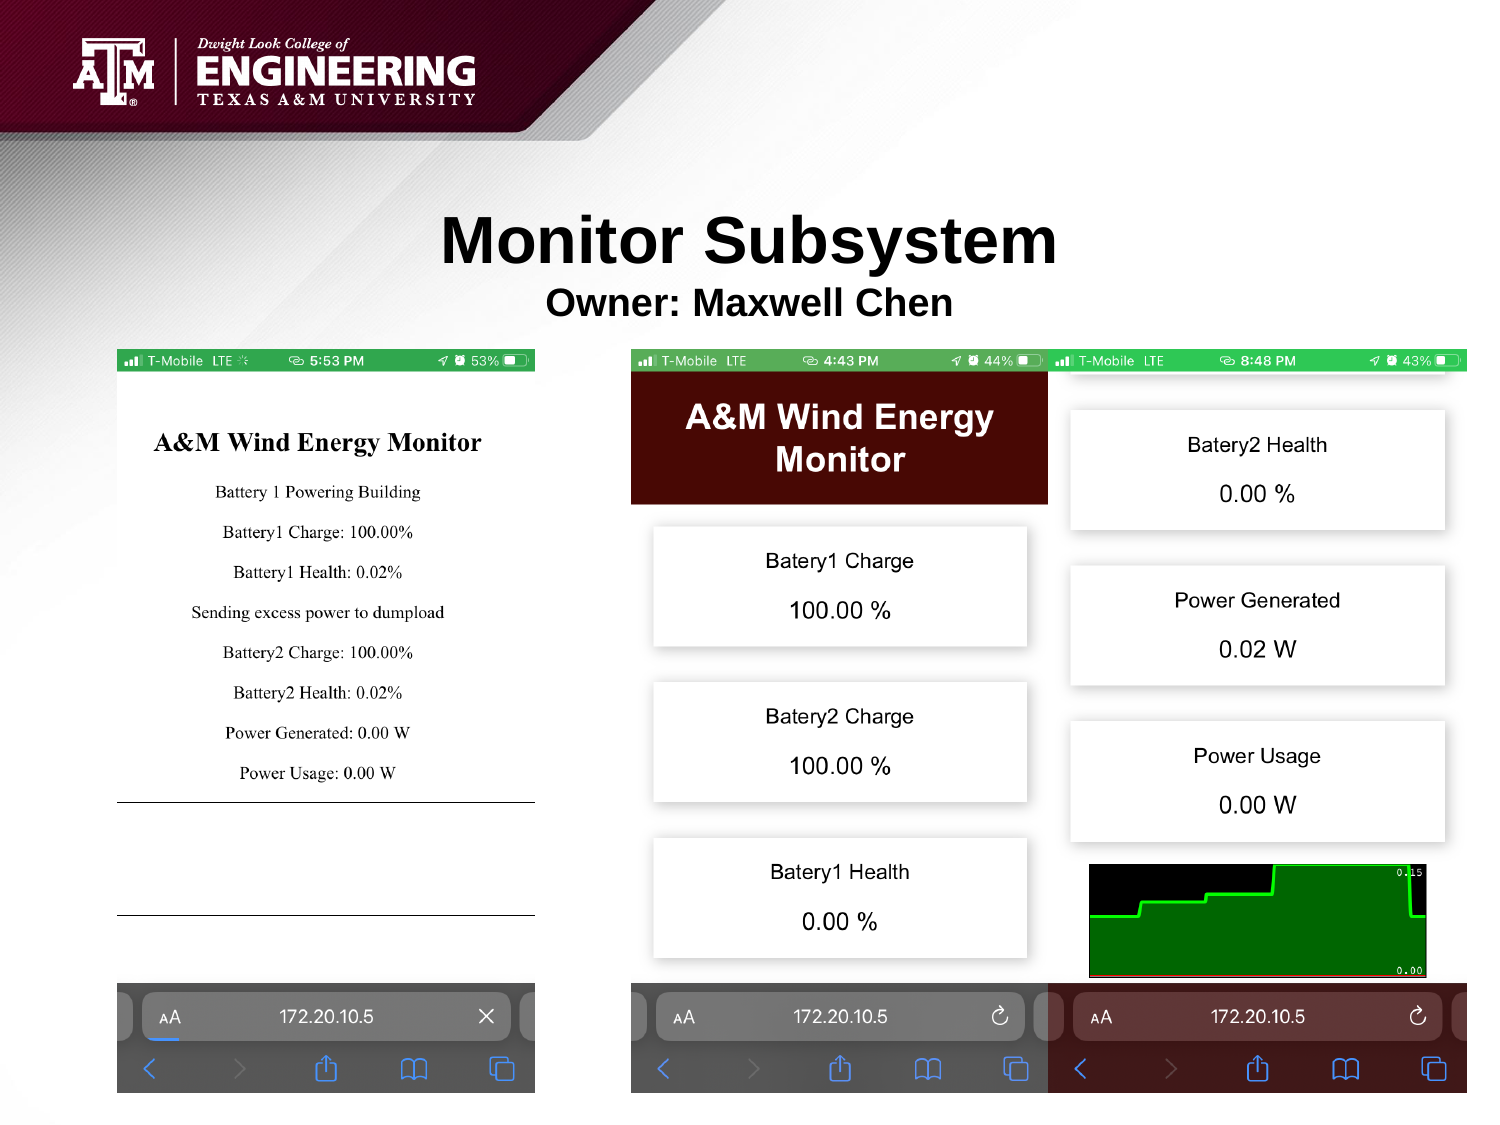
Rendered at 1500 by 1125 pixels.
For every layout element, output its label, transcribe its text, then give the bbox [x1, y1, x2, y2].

picture [0, 0, 1500, 1125]
title Monitor Subsystem Owner: Maxwell Chen [75, 172, 1425, 350]
